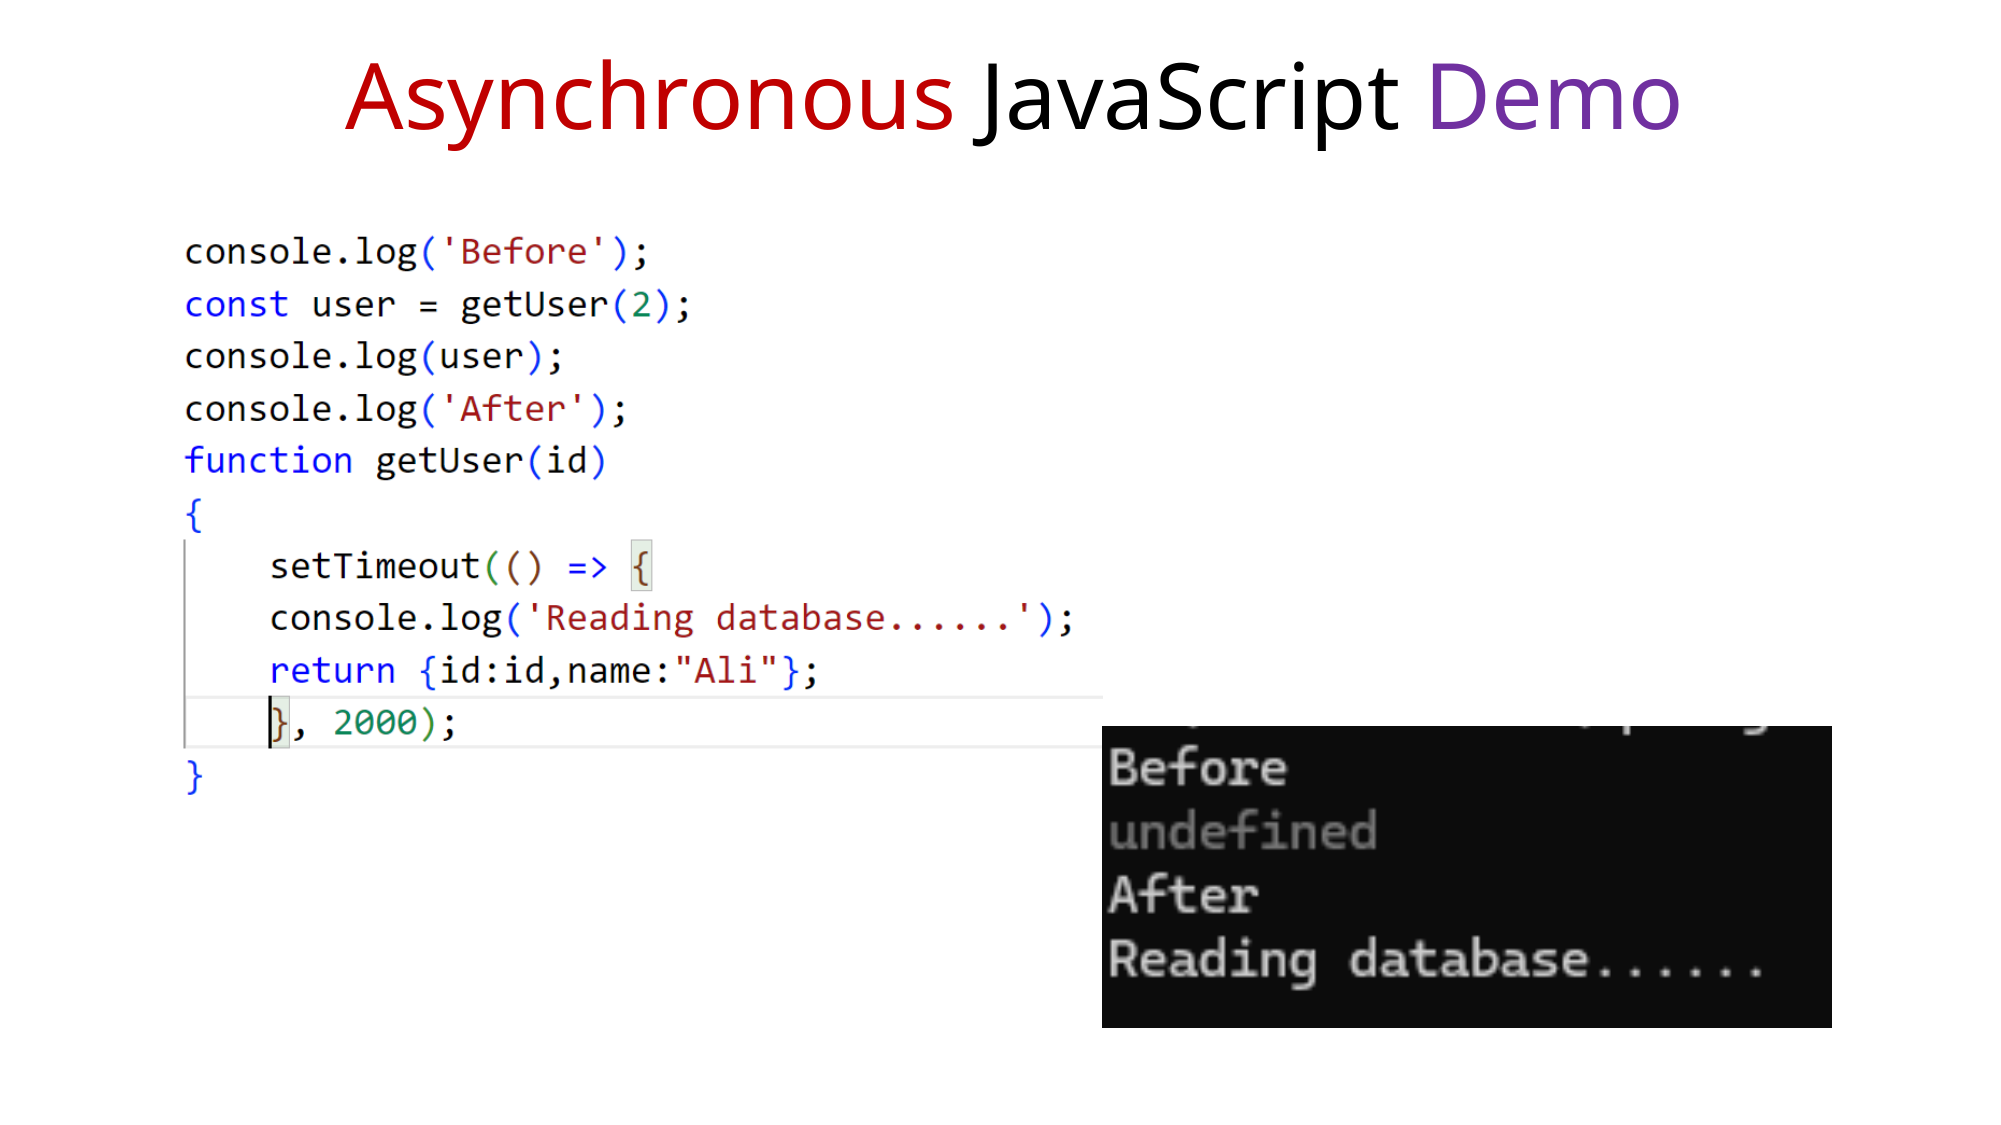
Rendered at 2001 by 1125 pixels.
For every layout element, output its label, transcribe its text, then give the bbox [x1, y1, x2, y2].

title Asynchronous JavaScript Demo [152, 34, 1878, 166]
text_box [67, 149, 1875, 924]
picture [175, 226, 1832, 1028]
